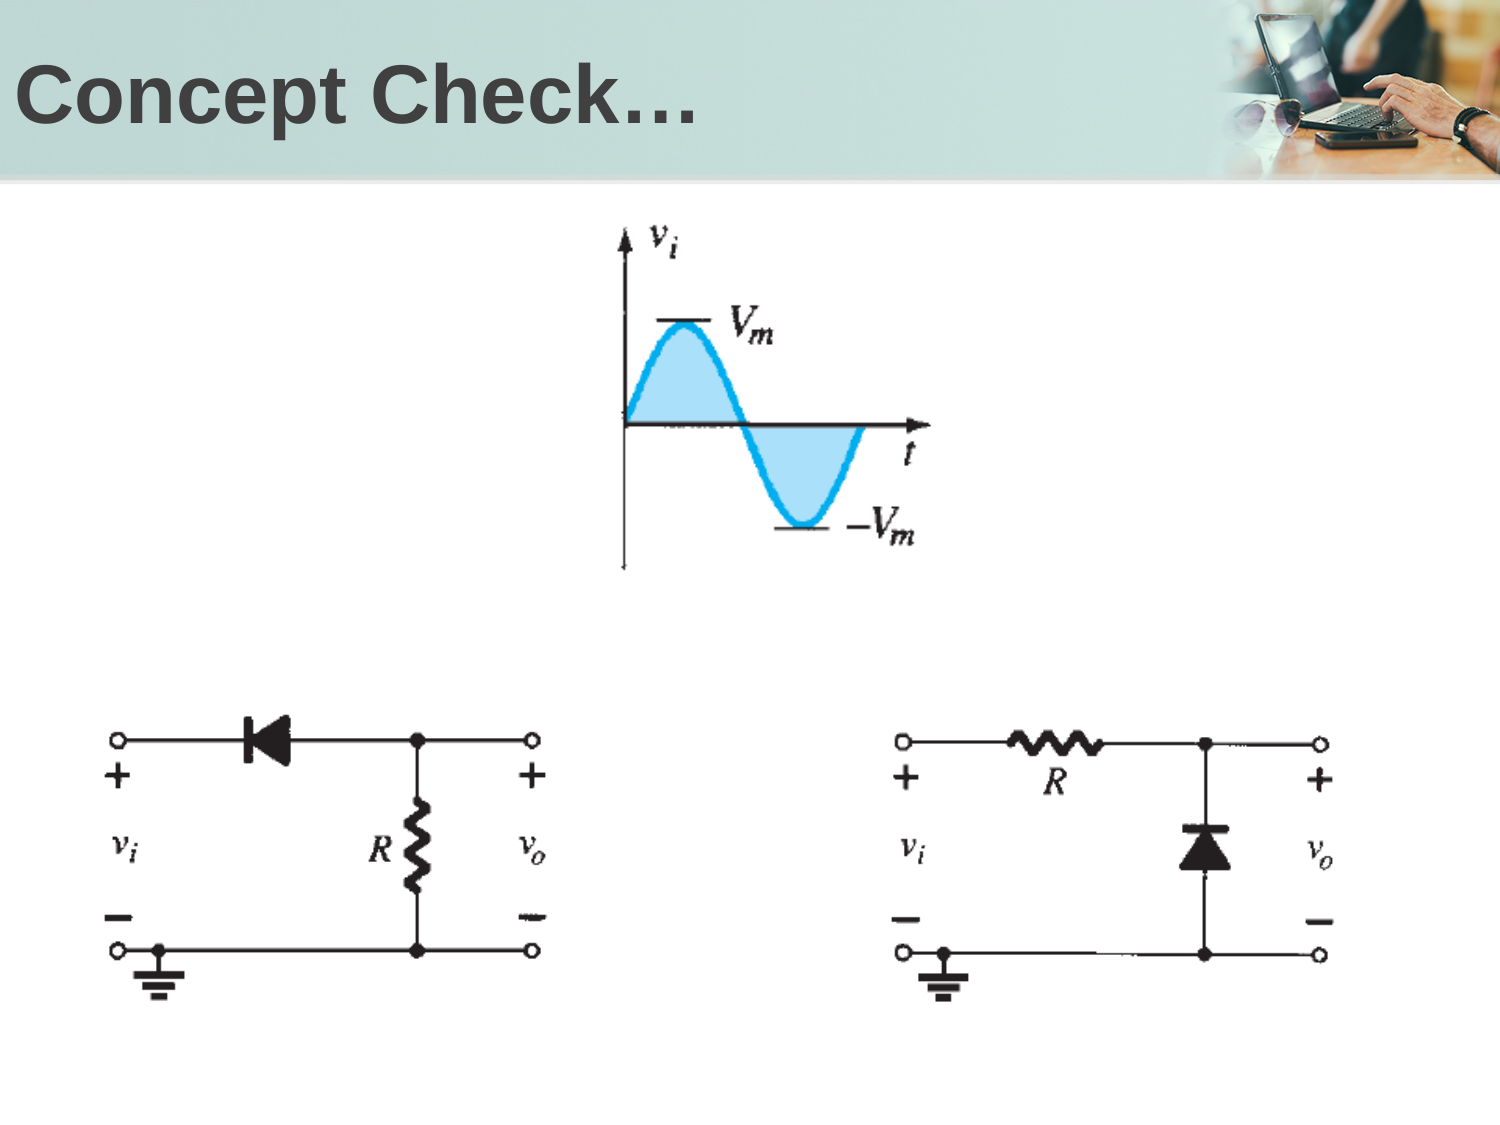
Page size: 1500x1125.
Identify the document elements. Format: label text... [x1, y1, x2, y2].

picture [0, 179, 1500, 1125]
title Concept Check… [0, 2, 1500, 179]
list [87, 662, 588, 1026]
